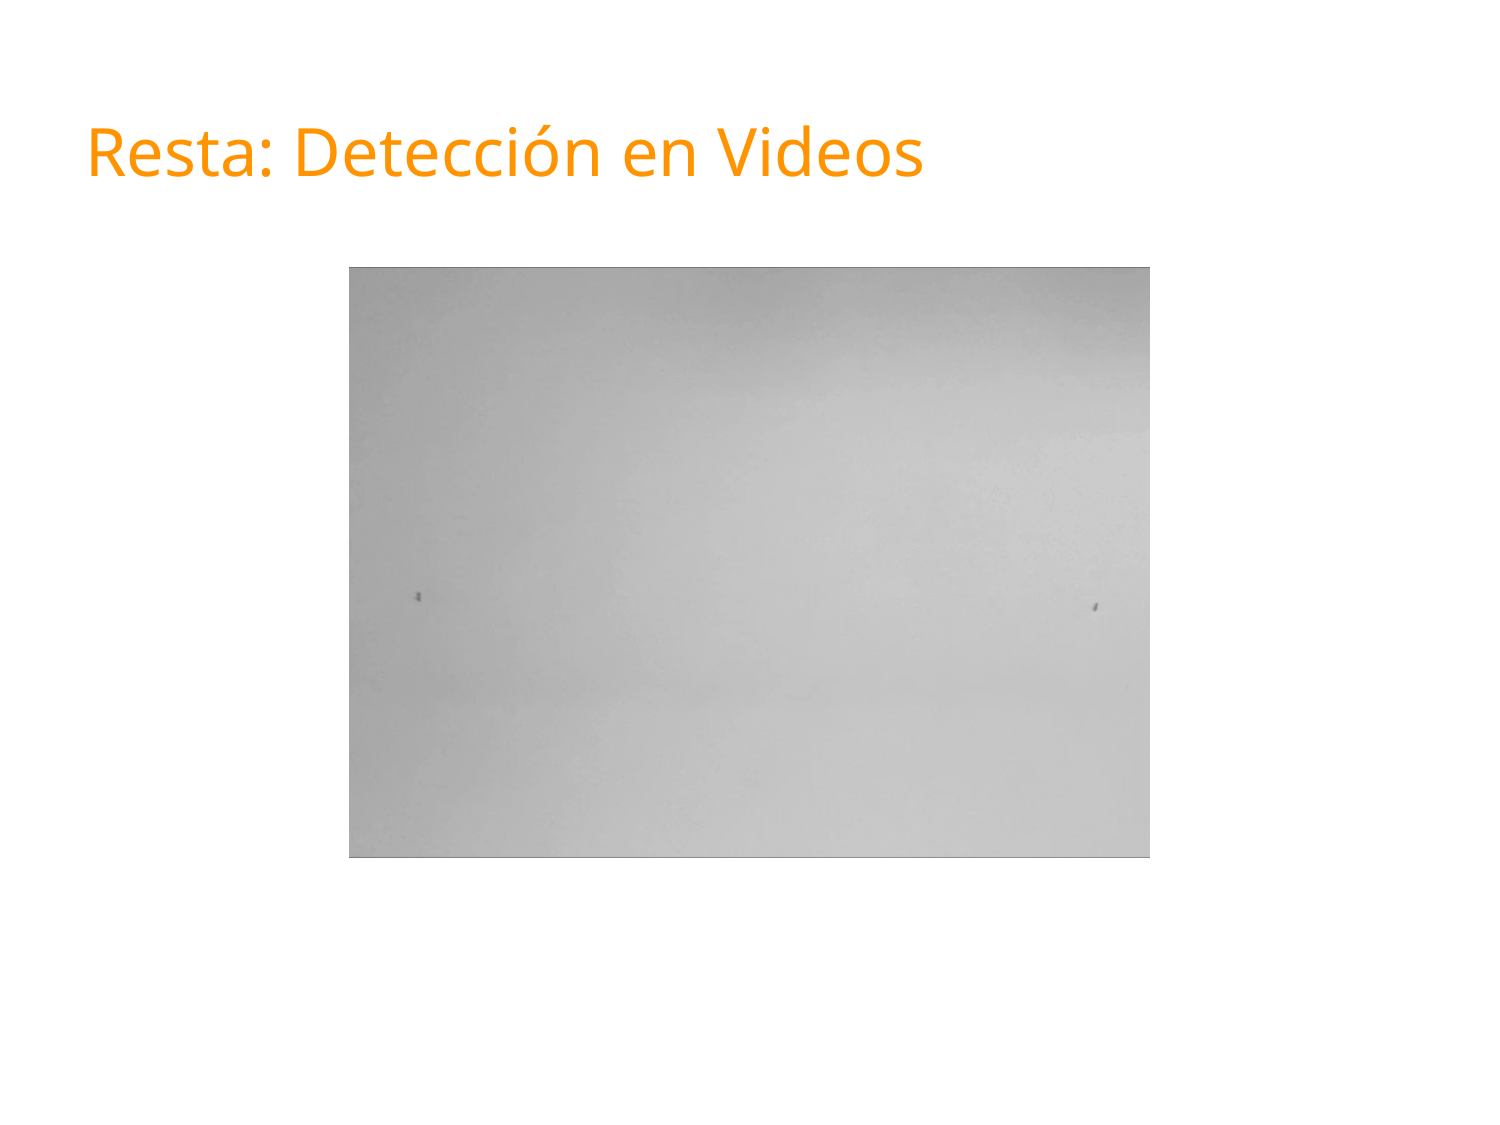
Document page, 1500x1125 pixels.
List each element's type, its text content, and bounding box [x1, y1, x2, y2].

text_box Resta: Detección en Videos [70, 102, 942, 198]
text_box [348, 266, 1152, 859]
